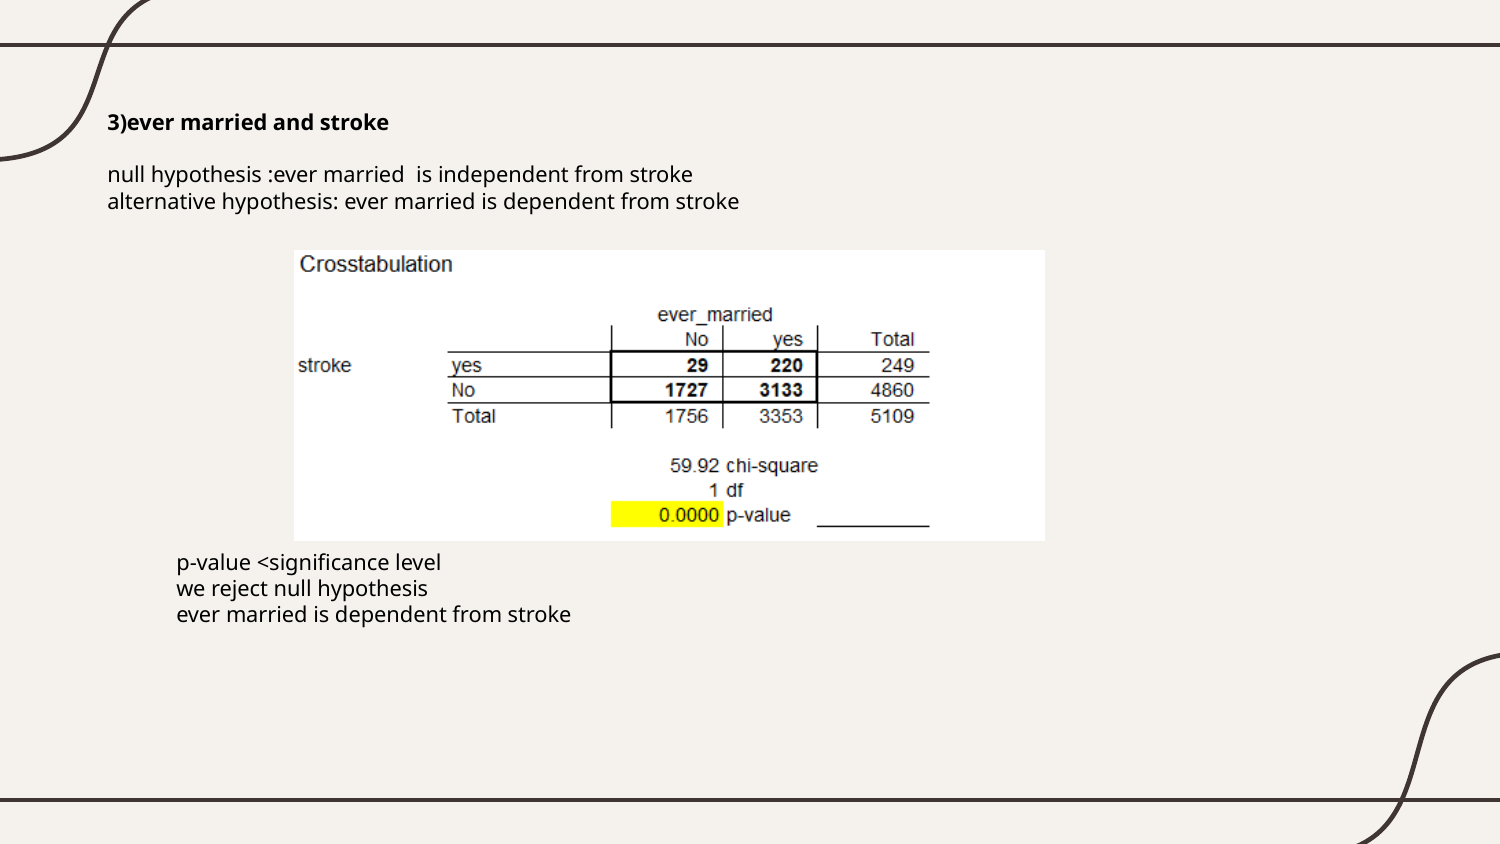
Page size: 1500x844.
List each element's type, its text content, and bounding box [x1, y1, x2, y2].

picture [294, 250, 1045, 542]
subtitle 3)ever married and stroke null hypothesis :ever married is independent from stroke alternative hypothesis: ever married is dependent from stroke [73, 93, 1471, 783]
text_box p-value <significance level we reject null hypothesis ever married is dependent from stroke [161, 541, 670, 635]
